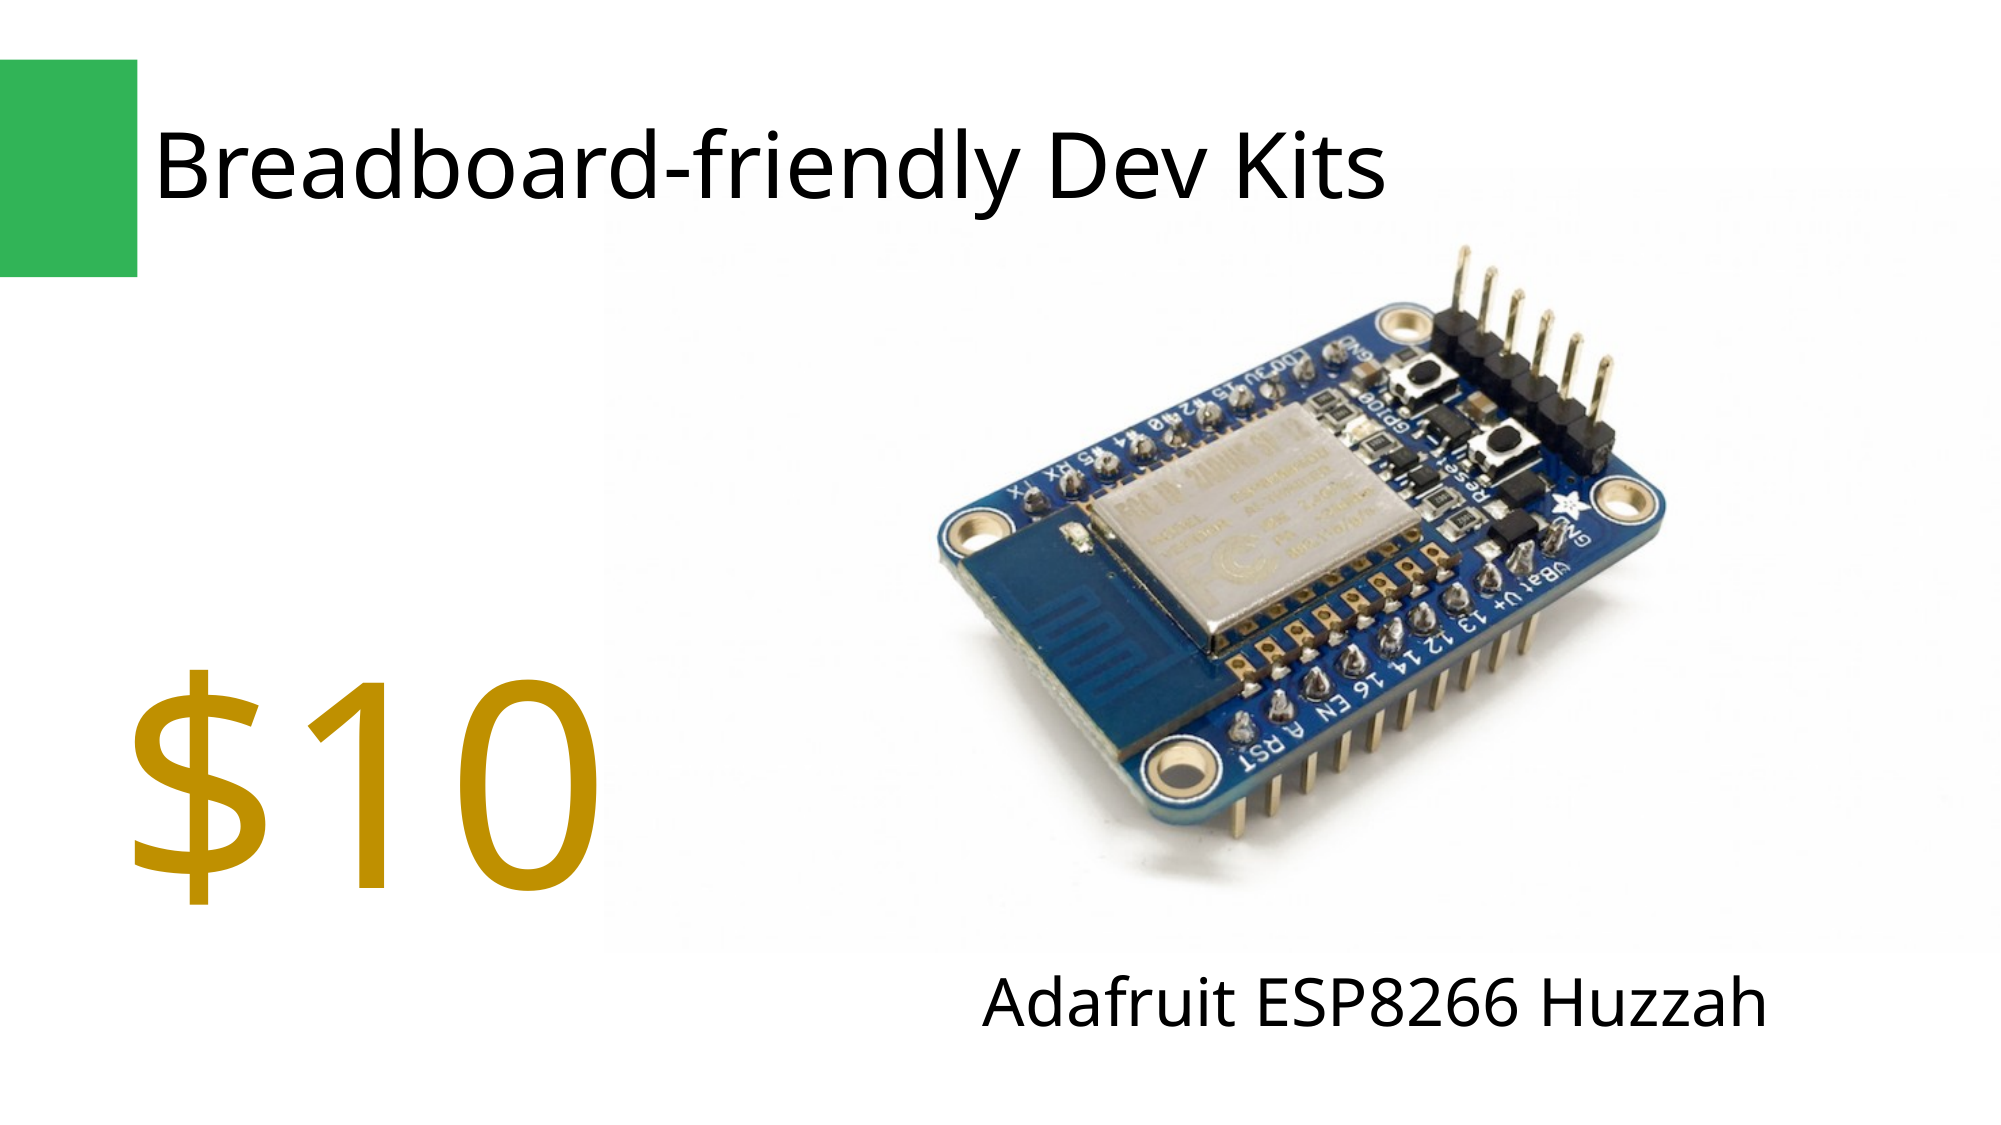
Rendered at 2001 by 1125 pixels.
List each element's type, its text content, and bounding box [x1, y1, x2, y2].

text_box Adafruit ESP8266 Huzzah [968, 953, 1786, 1048]
title Breadboard-friendly Dev Kits [137, 59, 1863, 278]
picture [604, 168, 2000, 953]
text_box $10 [103, 594, 627, 954]
